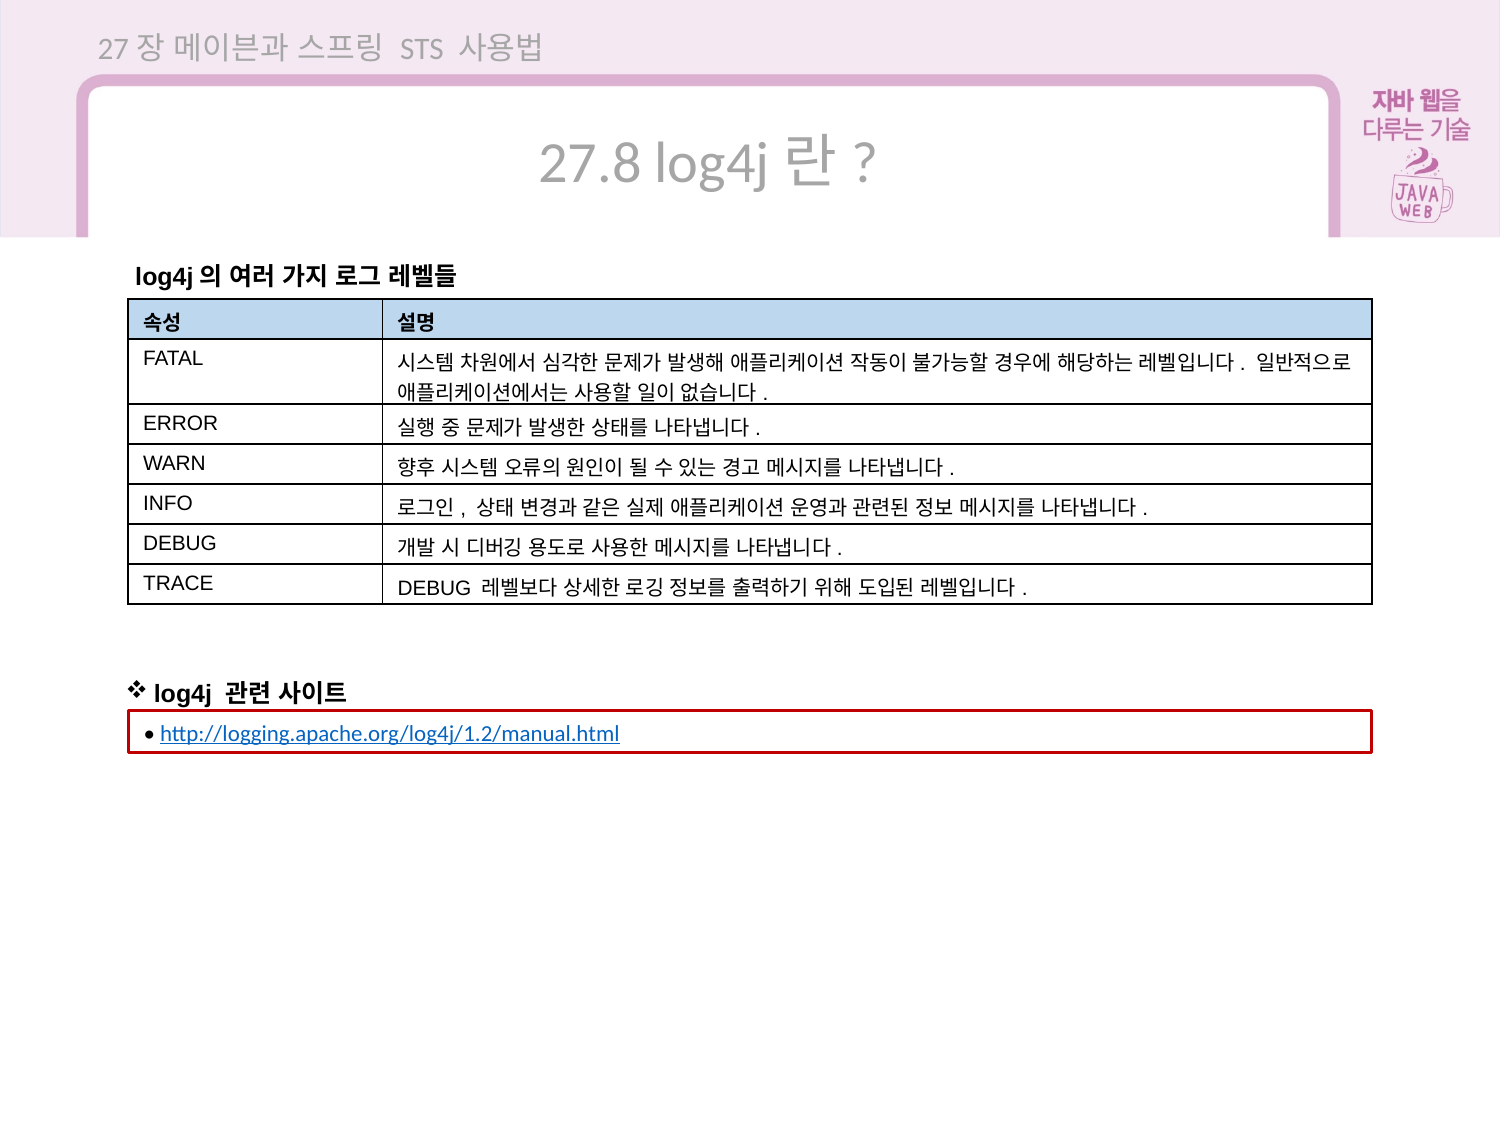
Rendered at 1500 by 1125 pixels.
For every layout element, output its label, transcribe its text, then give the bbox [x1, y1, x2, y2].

table_header 설명 [383, 300, 1371, 338]
table_cell 개발 시 디버깅 용도로 사용한 메시지를 나타냅니다. [383, 525, 1371, 563]
table_cell TRACE [129, 565, 382, 603]
table_cell DEBUG 레벨보다 상세한 로깅 정보를 출력하기 위해 도입된 레벨입니다. [383, 565, 1371, 603]
table_cell 로그인, 상태 변경과 같은 실제 애플리케이션 운영과 관련된 정보 메시지를 나타냅니다. [383, 485, 1371, 523]
table_cell 향후 시스템 오류의 원인이 될 수 있는 경고 메시지를 나타냅니다. [383, 445, 1371, 483]
text_box • http://logging.apache.org/log4j/1.2/manual.html [128, 710, 1372, 753]
table_cell FATAL [129, 340, 382, 403]
text_box log4j 관련 사이트 [110, 670, 804, 715]
text_box log4j의 여러 가지 로그 레벨들 [120, 253, 473, 299]
table_cell 실행 중 문제가 발생한 상태를 나타냅니다. [383, 405, 1371, 443]
table_cell DEBUG [129, 525, 382, 563]
table_cell ERROR [129, 405, 382, 443]
table_header 속성 [129, 300, 382, 338]
text_box 27.8 log4j란? [96, 117, 1321, 202]
table_cell WARN [129, 445, 382, 483]
table_cell INFO [129, 485, 382, 523]
picture [0, 0, 1500, 1125]
table_cell 시스템 차원에서 심각한 문제가 발생해 애플리케이션 작동이 불가능할 경우에 해당하는 레벨입니다. 일반적으로 애플리케이션에서는 사용할 일이 없습니다. [383, 340, 1371, 403]
text_box 27장 메이븐과 스프링 STS 사용법 [82, 0, 1133, 74]
